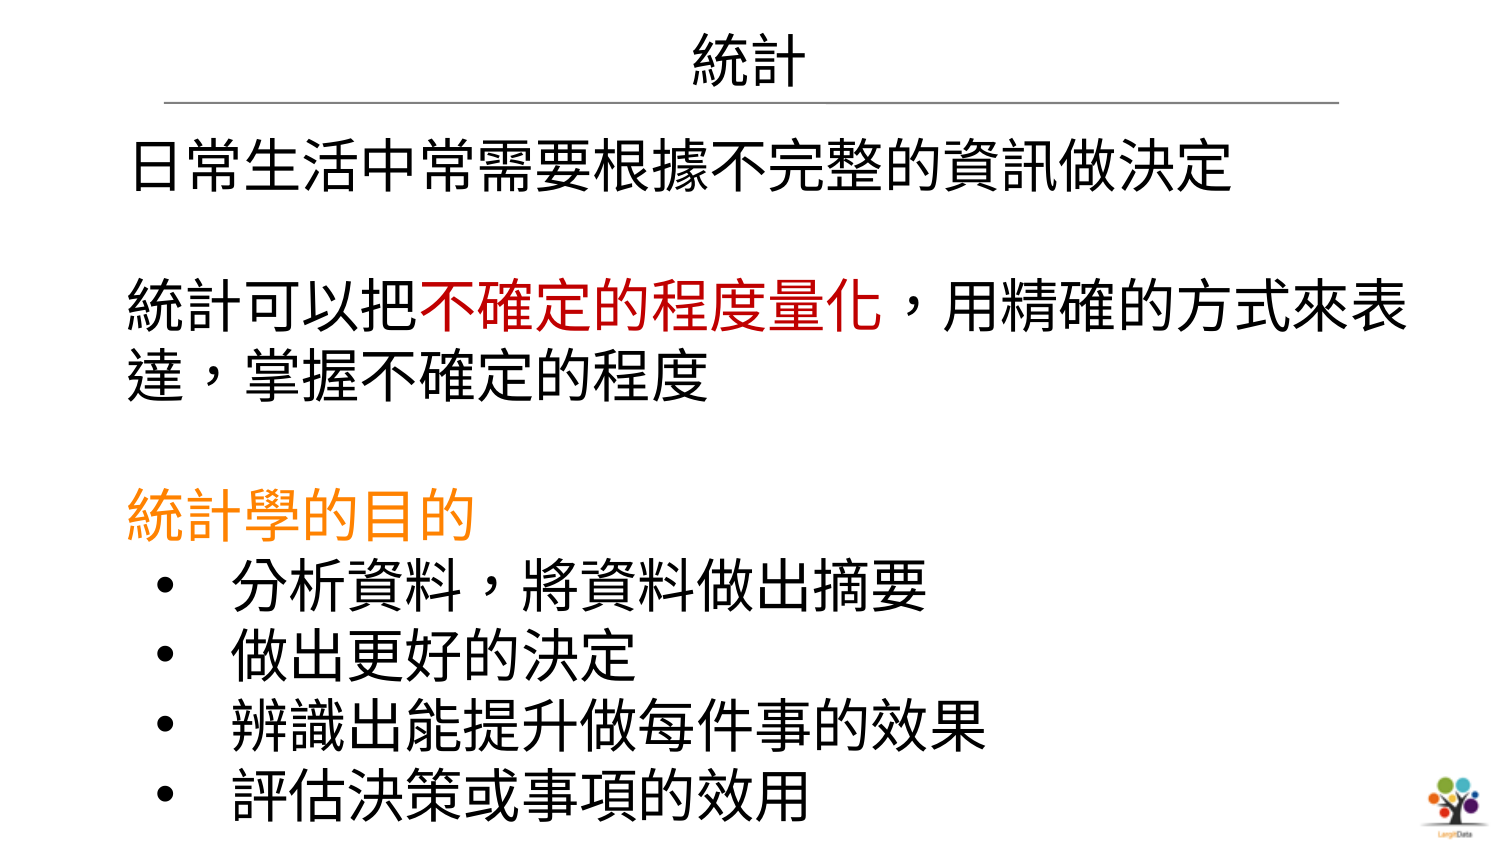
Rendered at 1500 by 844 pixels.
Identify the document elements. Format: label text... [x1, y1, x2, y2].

text_box 統計 [262, 20, 1238, 98]
picture [1418, 775, 1493, 841]
text_box 日常生活中常需要根據不完整的資訊做決定 統計可以把不確定的程度量化，用精確的方式來表達，掌握不確定的程度 統計學的目的 分析資料，將資料做出摘要 做出更好的決定 辨識出能提升做每件事的效果 評估決策或事項的效用 [112, 121, 1471, 837]
